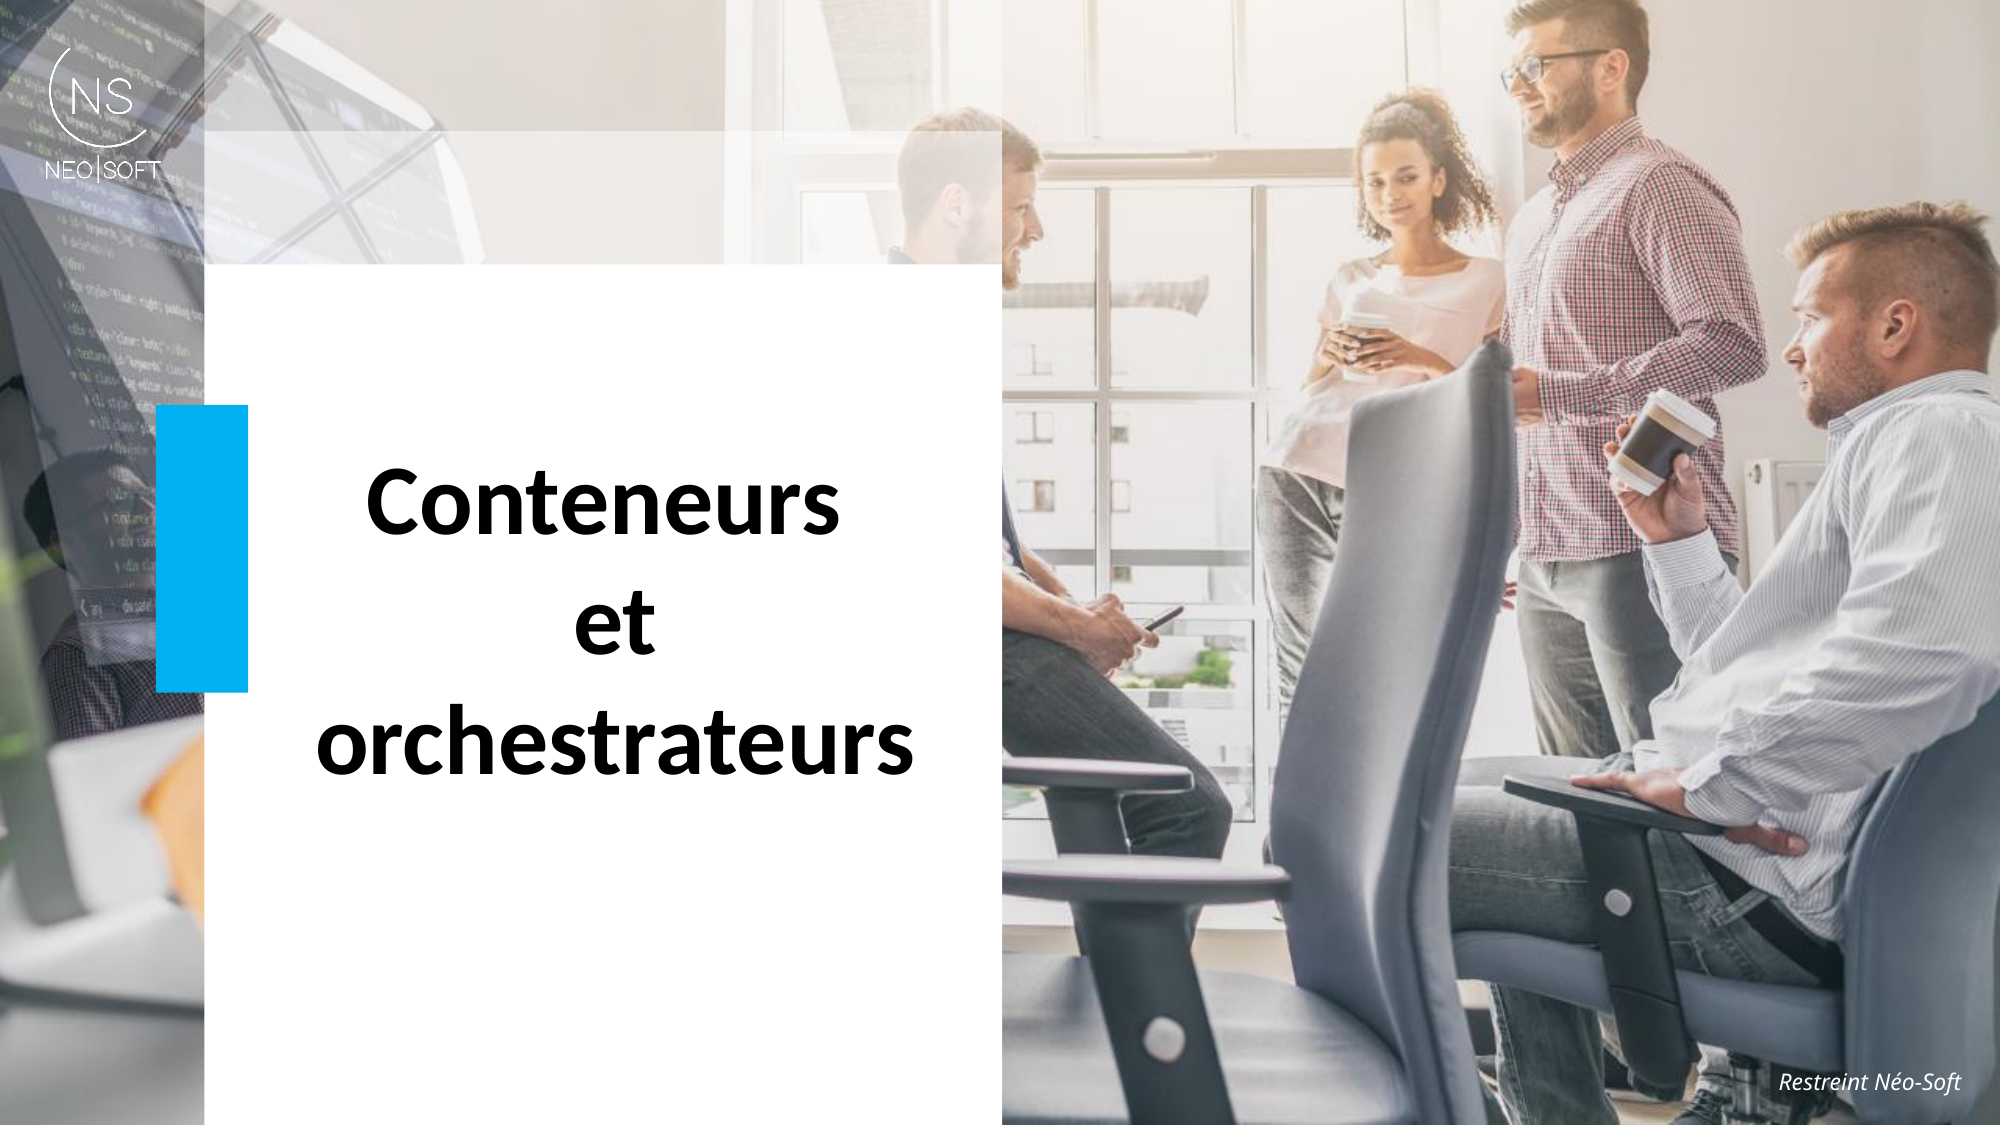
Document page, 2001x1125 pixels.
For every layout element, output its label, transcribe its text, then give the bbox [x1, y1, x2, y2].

picture [1003, 0, 2000, 1125]
text_box C’est quoi le DevOps [204, 0, 1003, 131]
picture [0, 0, 204, 1125]
text_box Conteneurs et orchestrateurs [284, 427, 947, 803]
text_box [155, 404, 249, 694]
